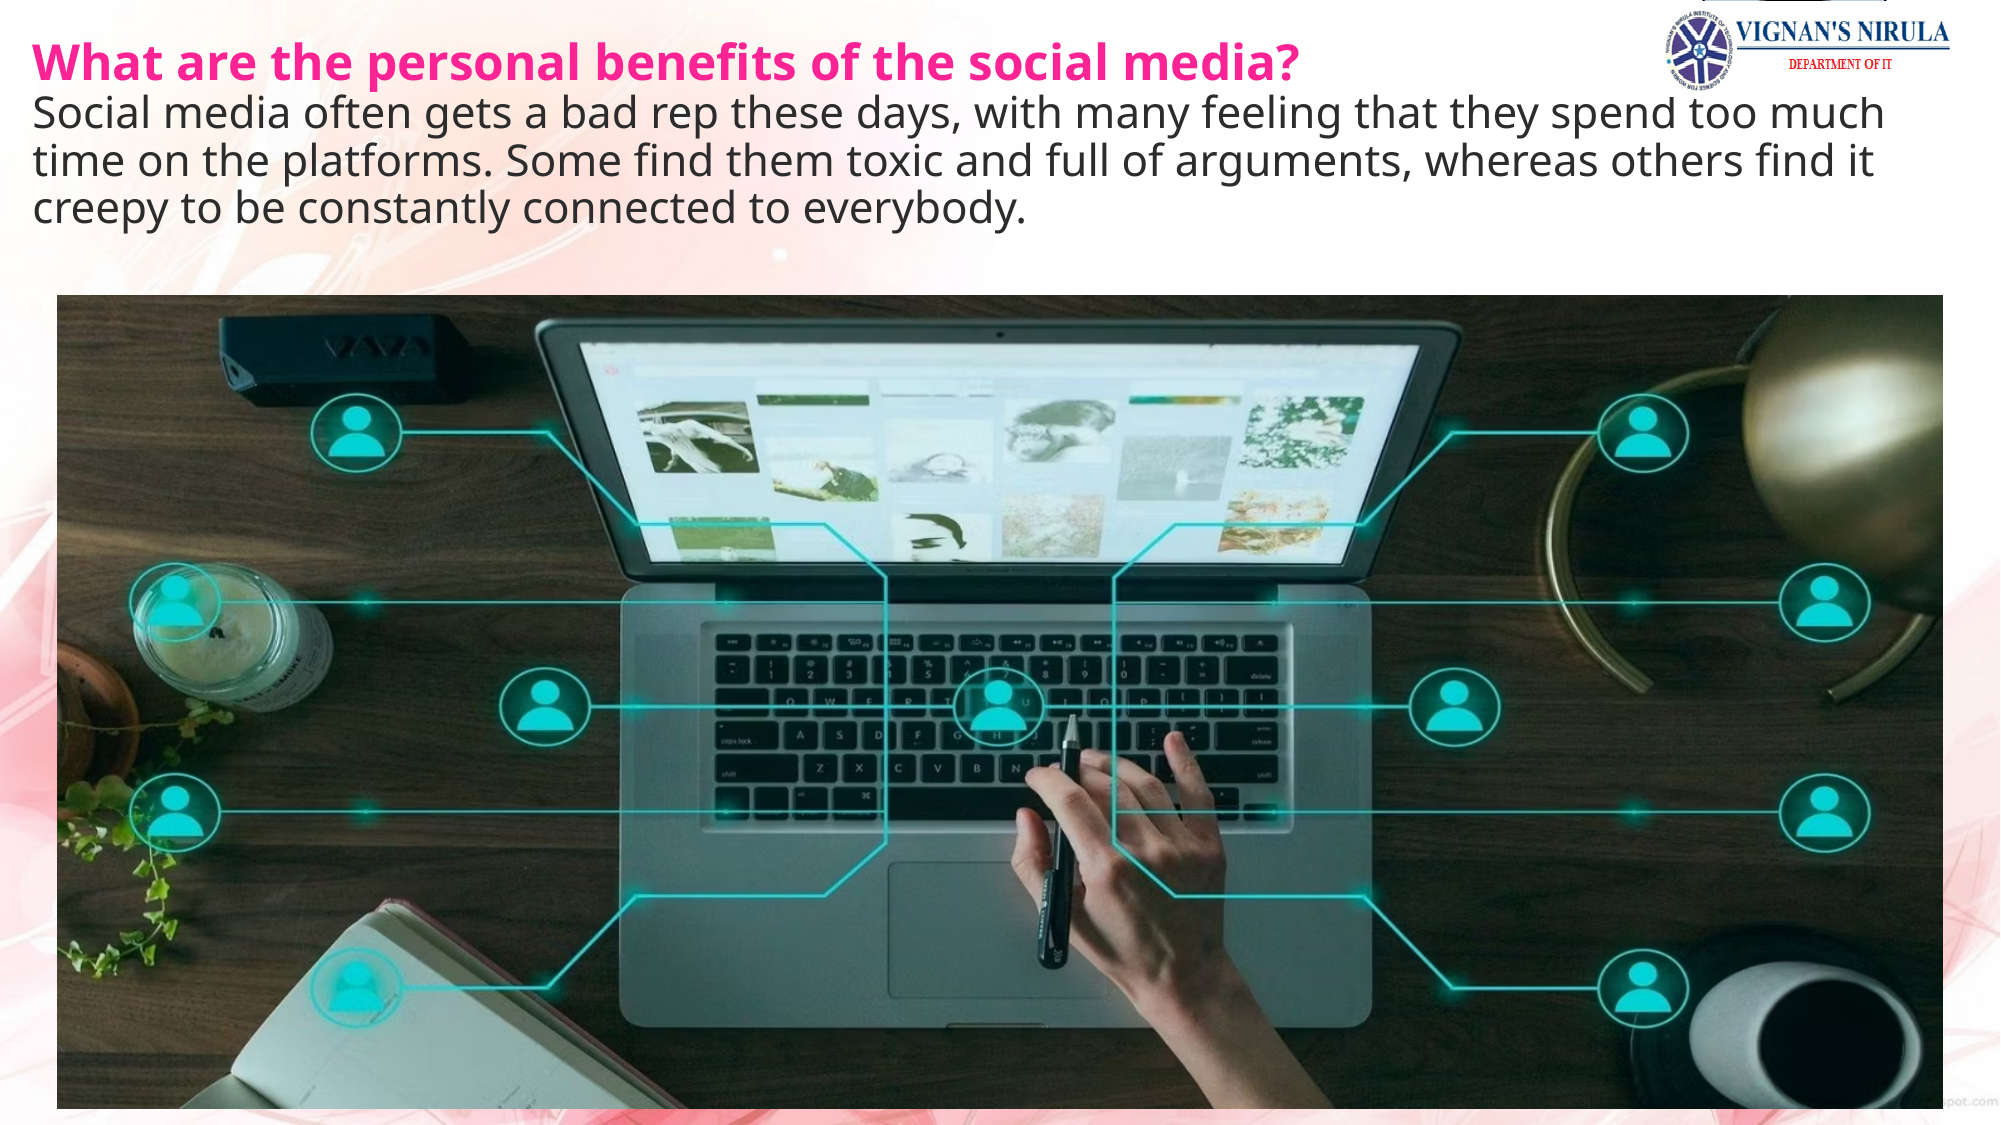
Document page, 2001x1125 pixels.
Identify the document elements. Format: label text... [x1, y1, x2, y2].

title What are the personal benefits of the social media? Social media often gets a bad rep these days, with many feeling that they spend too much time on the platforms. Some find them toxic and full of arguments, whereas others find it creepy to be constantly connected to everybody. [17, 27, 1917, 296]
picture [0, 0, 2001, 1125]
